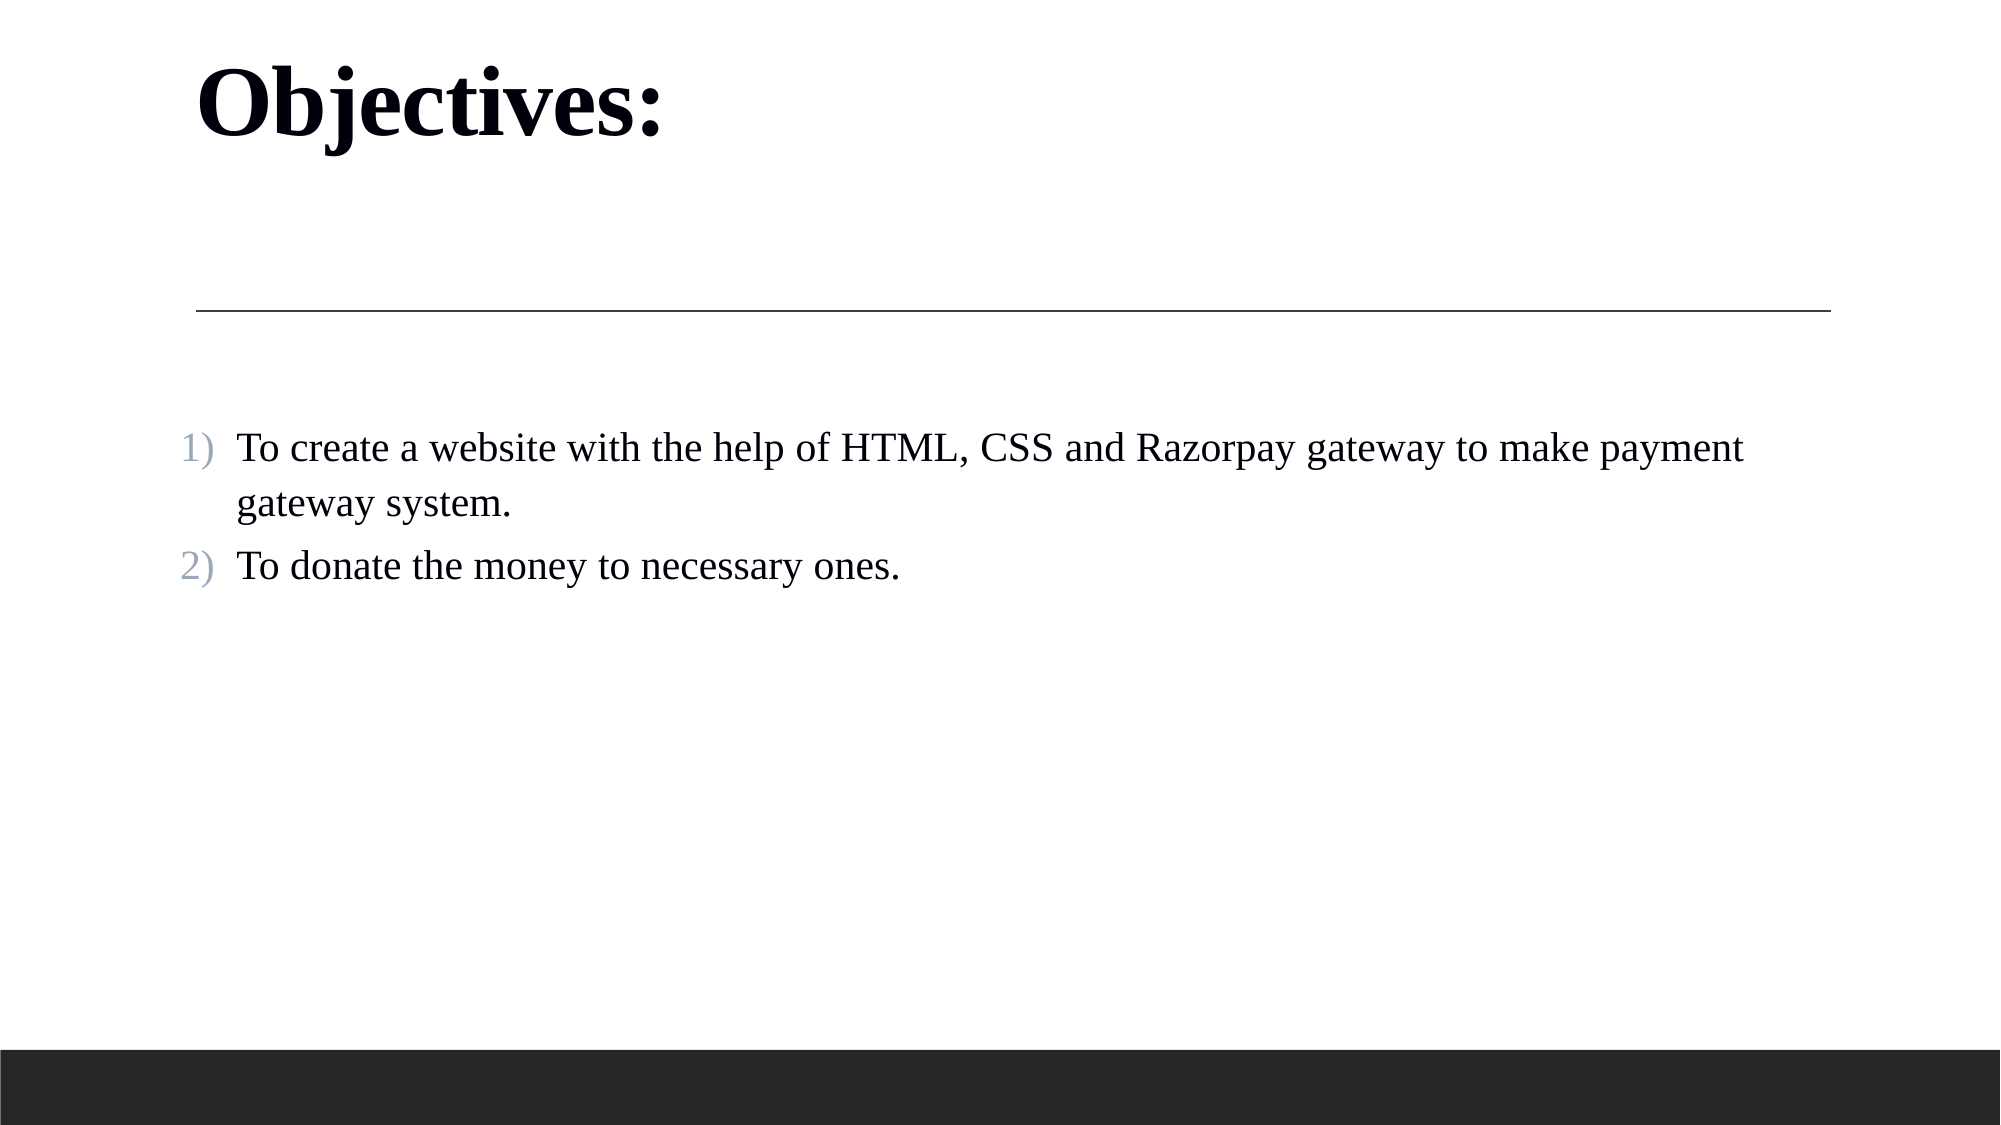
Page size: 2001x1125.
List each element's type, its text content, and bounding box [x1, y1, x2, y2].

title Objectives: [180, 47, 1830, 285]
list To create a website with the help of HTML, CSS and Razorpay gateway to make payment gateway system. To donate the money to necessary ones. [180, 345, 1830, 963]
